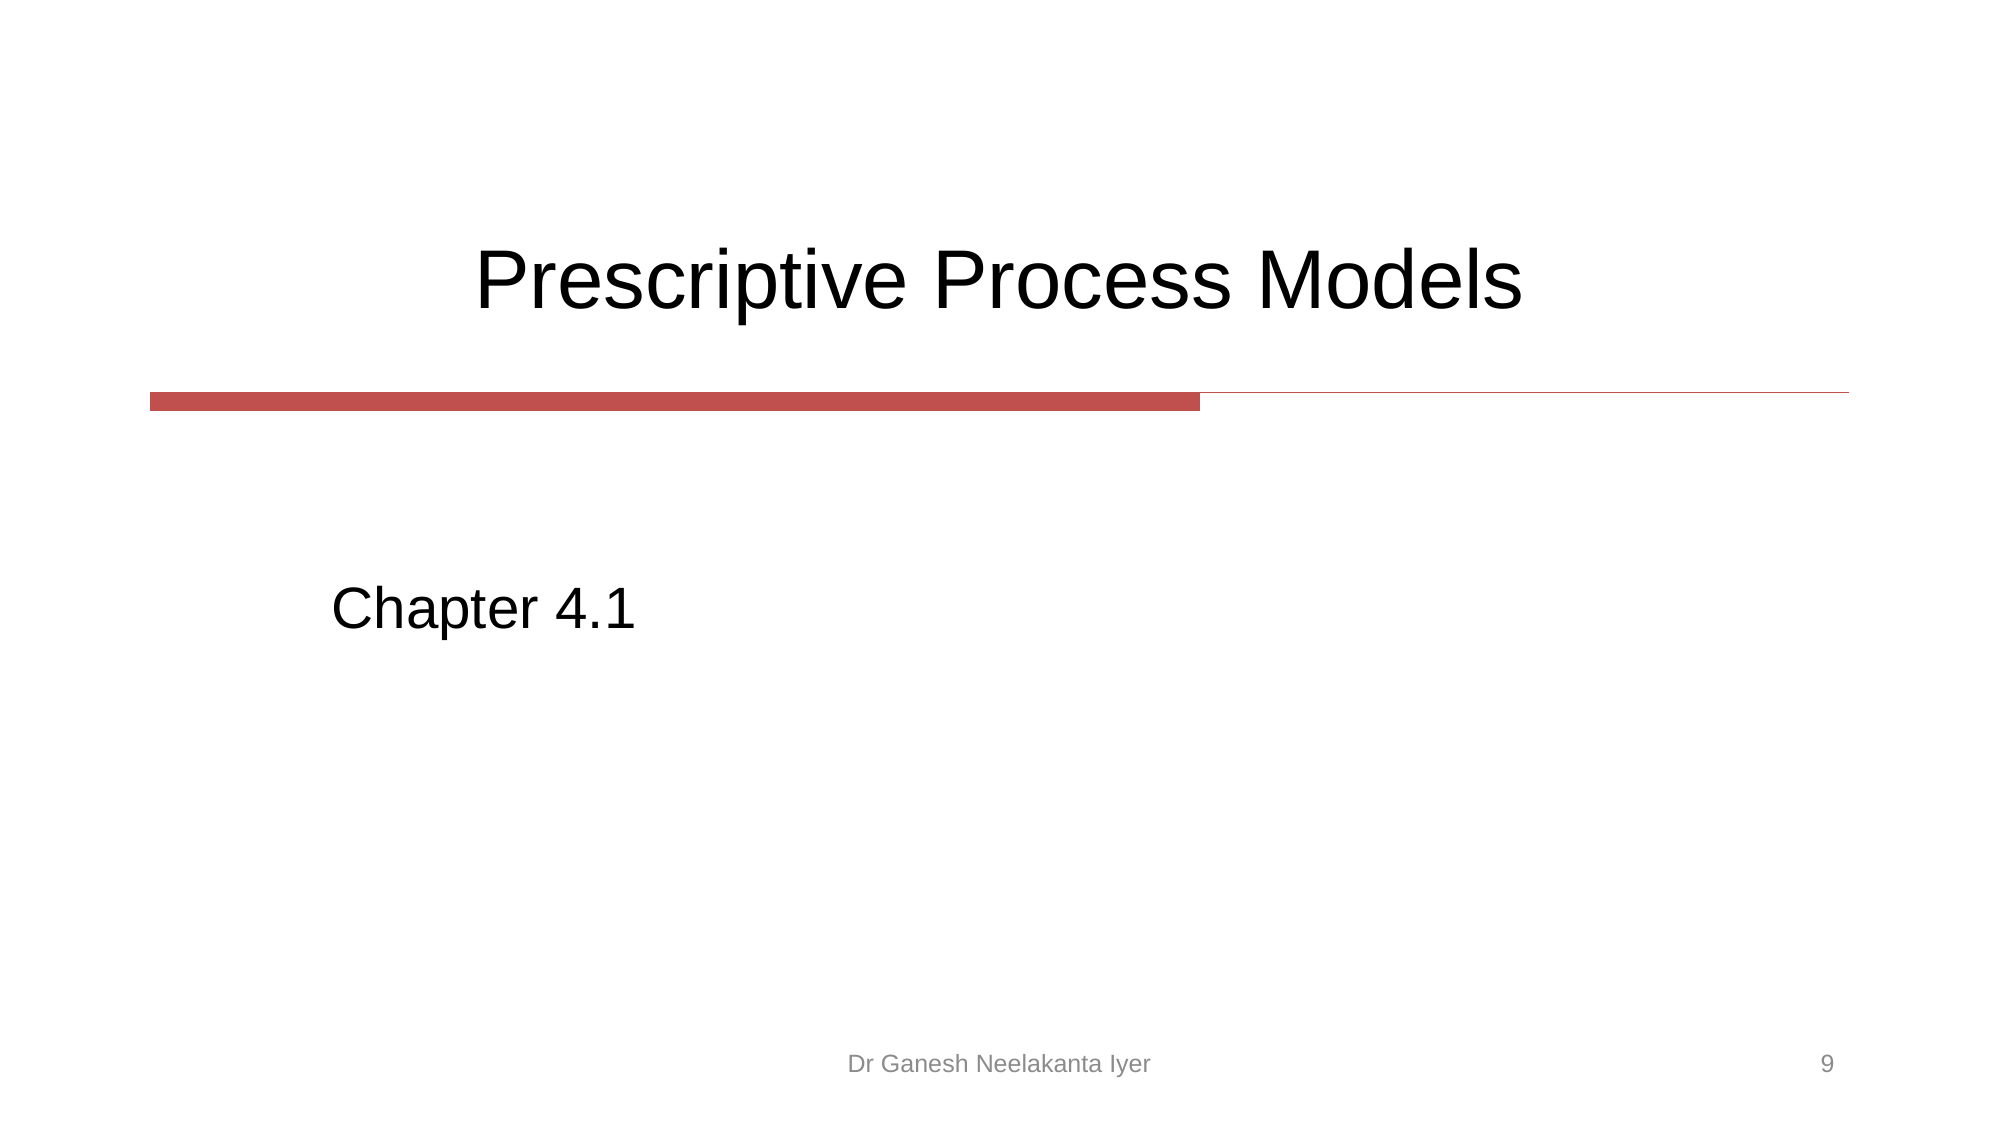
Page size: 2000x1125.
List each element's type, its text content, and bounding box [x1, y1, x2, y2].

title Prescriptive Process Models [149, 162, 1850, 388]
subtitle Chapter 4.1 [316, 562, 1850, 825]
slide_number 9 [1432, 1025, 1850, 1100]
footer Dr Ganesh Neelakanta Iyer [683, 1025, 1317, 1100]
